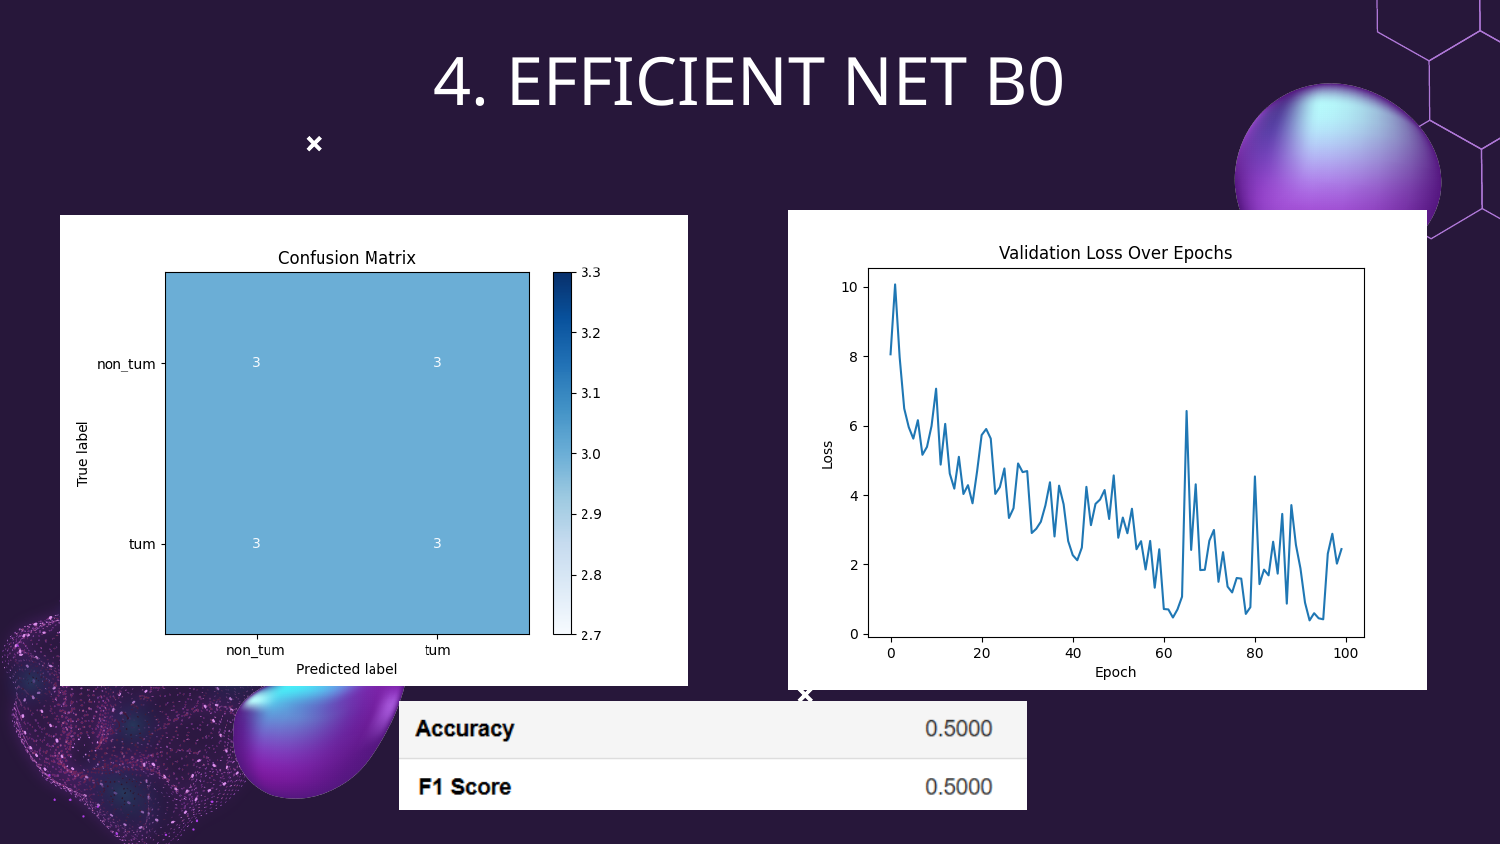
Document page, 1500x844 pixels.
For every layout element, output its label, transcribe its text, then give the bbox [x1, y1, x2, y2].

picture [787, 53, 1470, 690]
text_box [307, 137, 321, 151]
picture [0, 214, 1027, 844]
title 4. EFFICIENT NET B0 [118, 23, 1382, 118]
